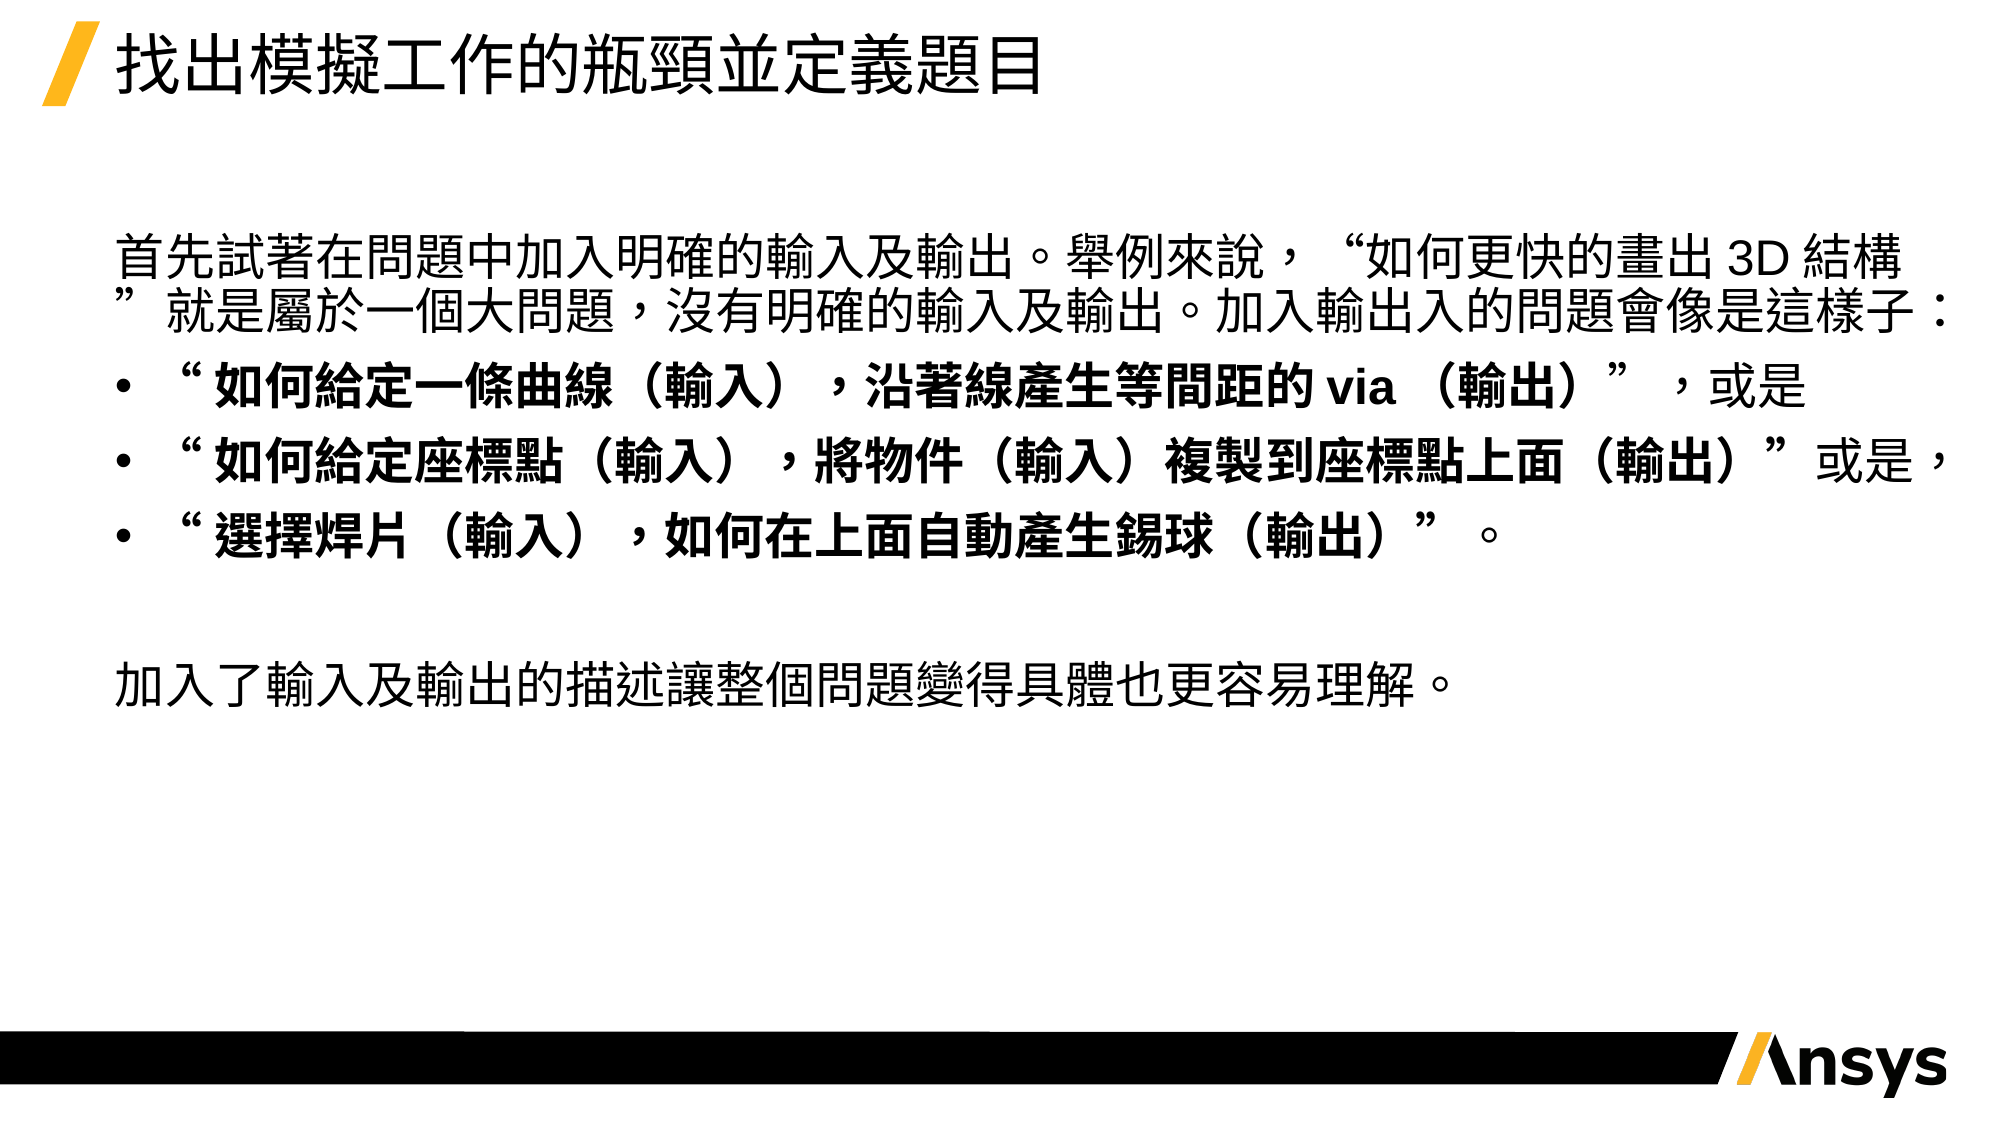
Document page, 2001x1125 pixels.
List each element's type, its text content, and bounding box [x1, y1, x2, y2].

title 找出模擬工作的瓶頸並定義題目 [99, 24, 1900, 164]
list 首先試著在問題中加入明確的輸入及輸出。舉例來說，“如何更快的畫出3D結構”就是屬於一個大問題，沒有明確的輸入及輸出。加入輸出入的問題會像是這樣子： “如何給定一條曲線（輸入），沿著線產生等間距的via（輸出）”，或是 “如何給定座標點（輸入），將物件（輸入）複製到座標點上面（輸出）”或是， “選擇焊片（輸入），如何在上面自動產生錫球（輸出）”。 加入了輸入及輸出的描述讓整個問題變得具體也更容易理解。 [99, 224, 1950, 1007]
